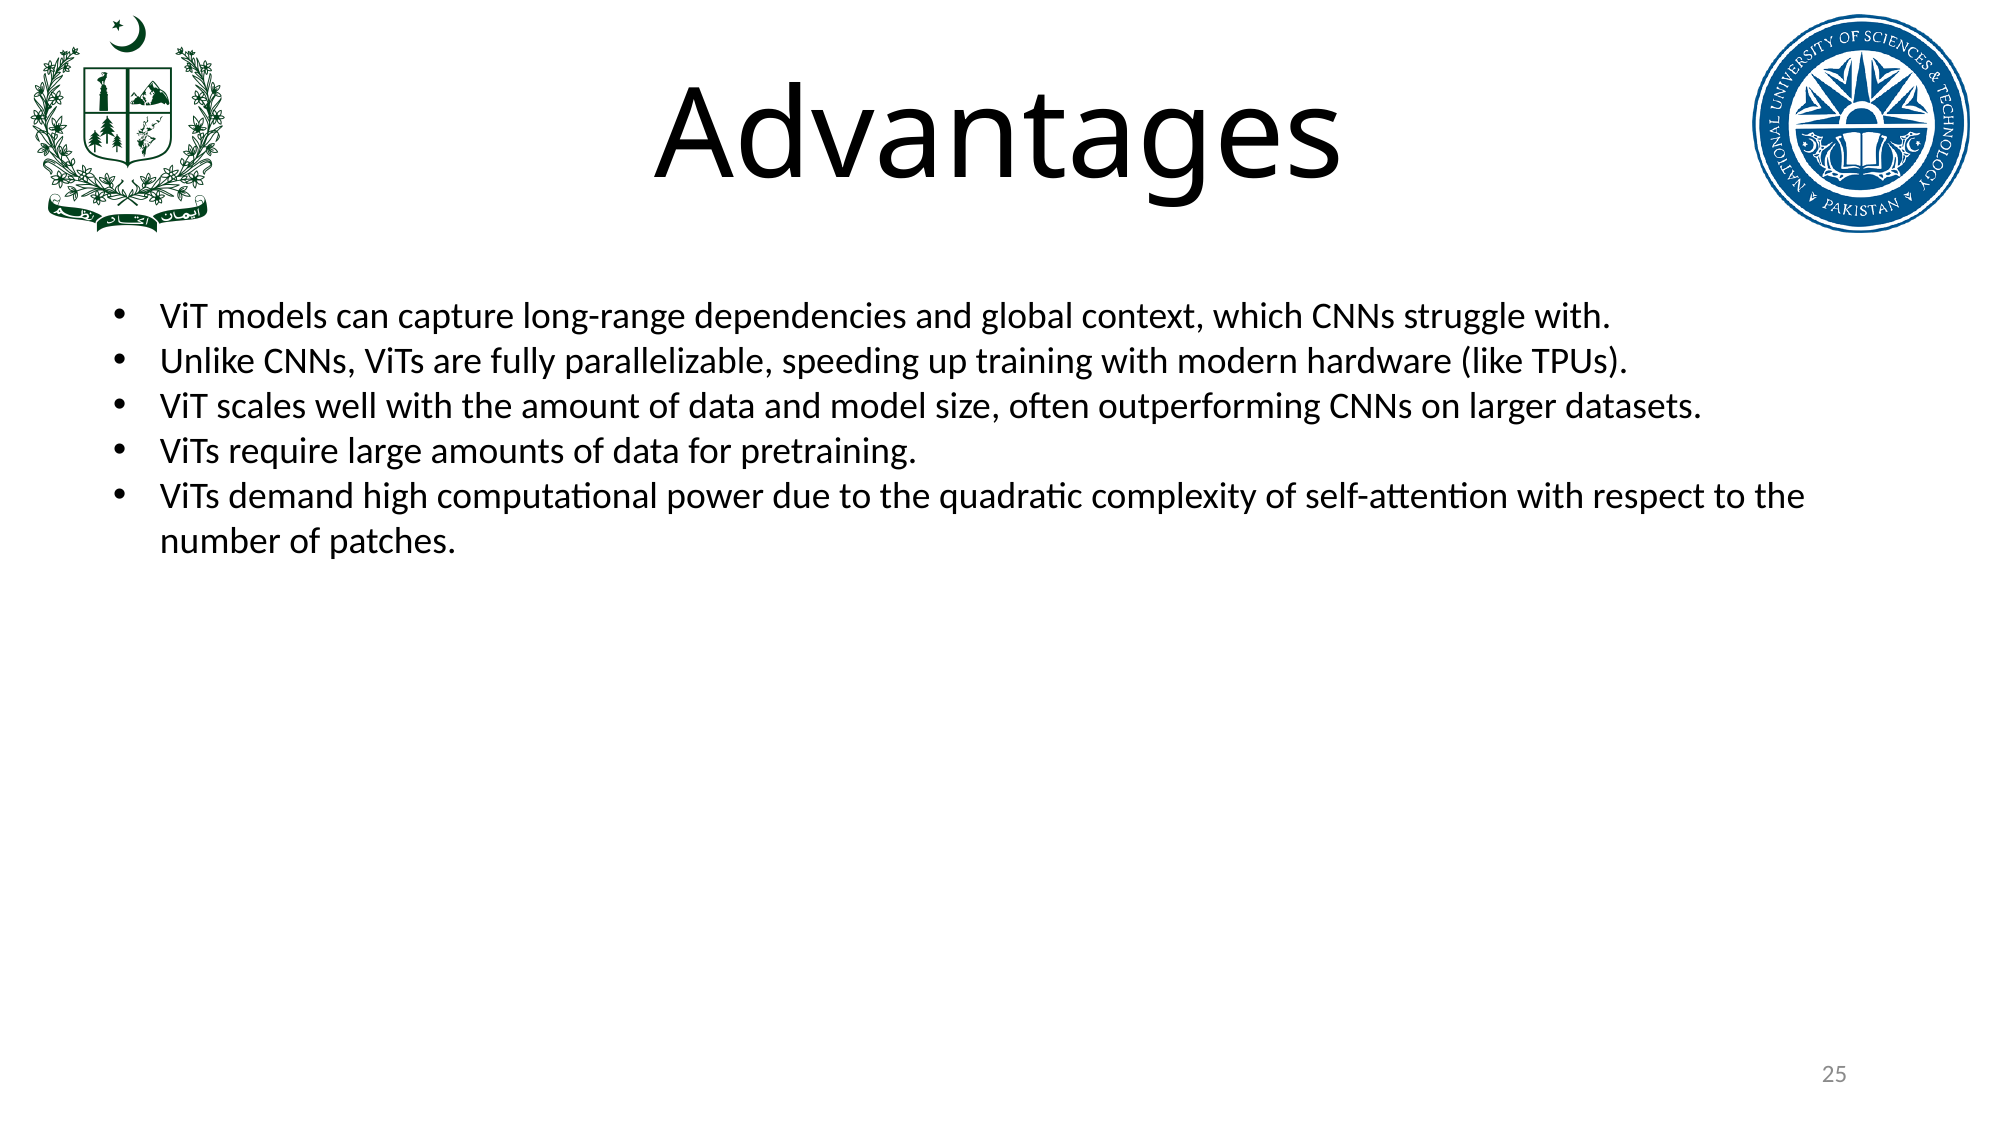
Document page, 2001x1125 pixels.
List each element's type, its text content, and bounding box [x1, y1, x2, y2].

title Advantages [249, 22, 1750, 212]
slide_number 25 [1412, 1042, 1863, 1103]
text_box ViT models can capture long-range dependencies and global context, which CNNs struggle with. Unlike CNNs, ViTs are fully parallelizable, speeding up training with modern hardware (like TPUs). ViT scales well with the amount of data and model size, often outperforming CNNs on larger datasets. ViTs require large amounts of data for pretraining. ViTs demand high computational power due to the quadratic complexity of self-attention with respect to the number of patches. [98, 283, 1840, 568]
picture [1752, 14, 1970, 233]
picture [30, 15, 225, 233]
